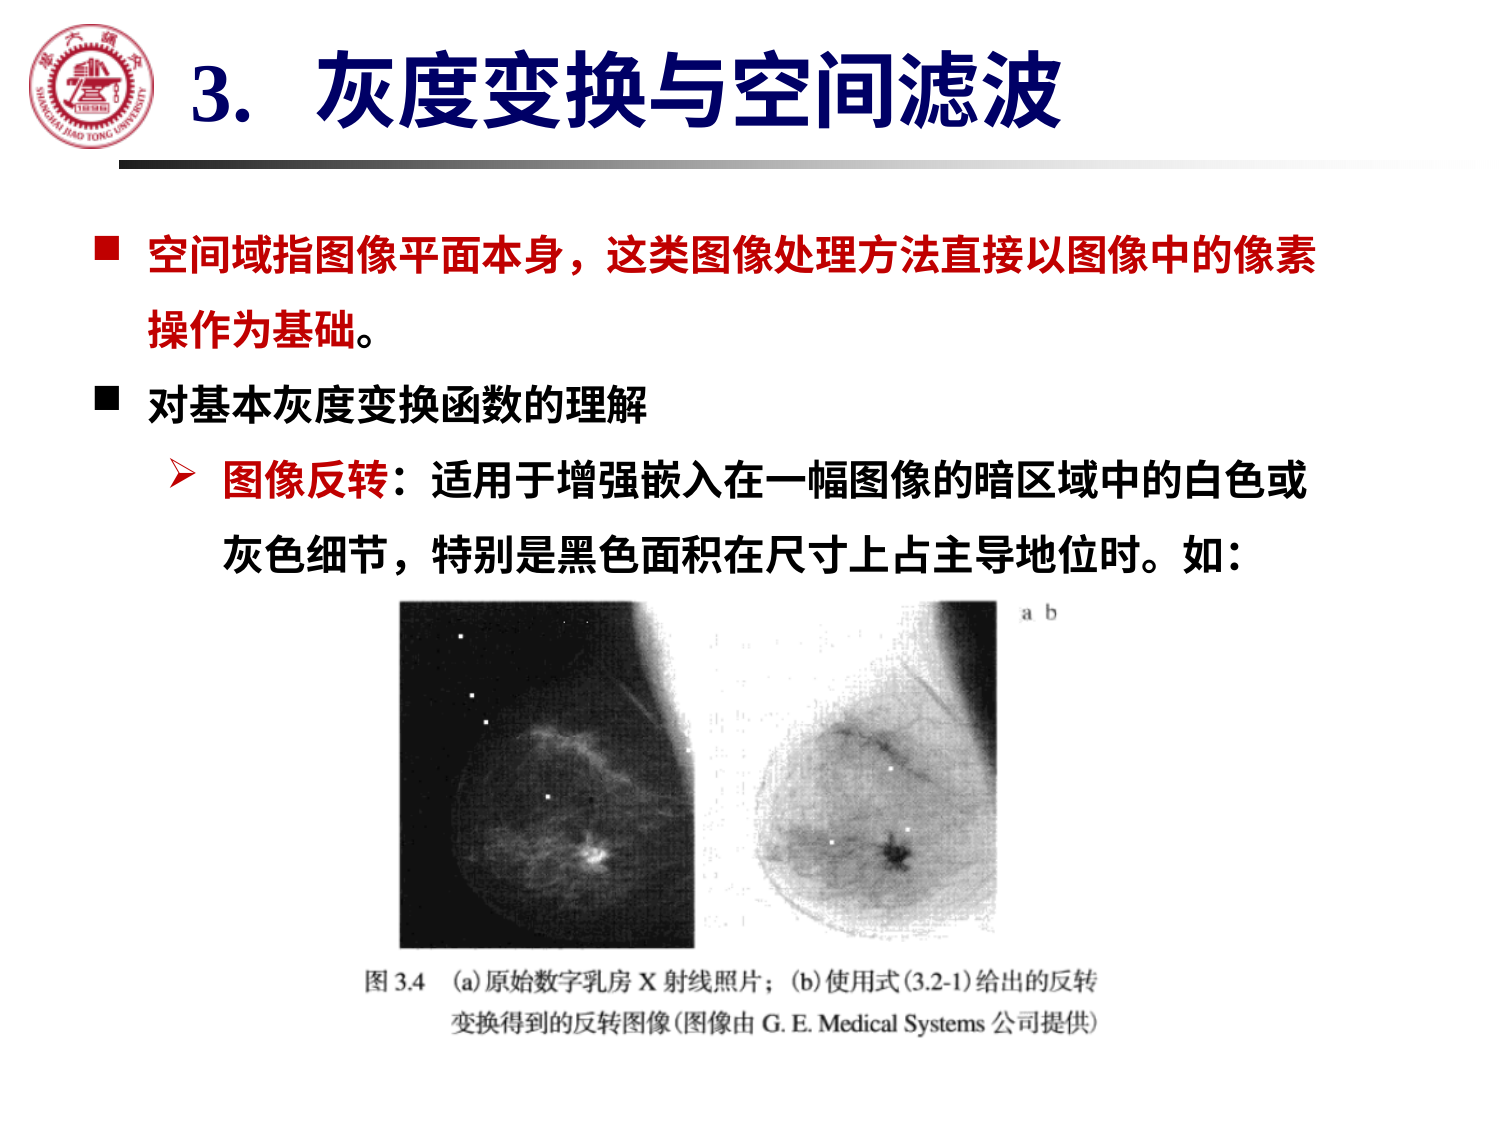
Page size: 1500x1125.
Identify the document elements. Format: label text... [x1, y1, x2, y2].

text_box 空间域指图像平面本身，这类图像处理方法直接以图像中的像素操作为基础。 对基本灰度变换函数的理解 图像反转：适用于增强嵌入在一幅图像的暗区域中的白色或灰色细节，特别是黑色面积在尺寸上占主导地位时。如： [76, 196, 1341, 661]
picture [353, 591, 1110, 1048]
picture [29, 24, 154, 149]
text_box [119, 30, 1500, 169]
